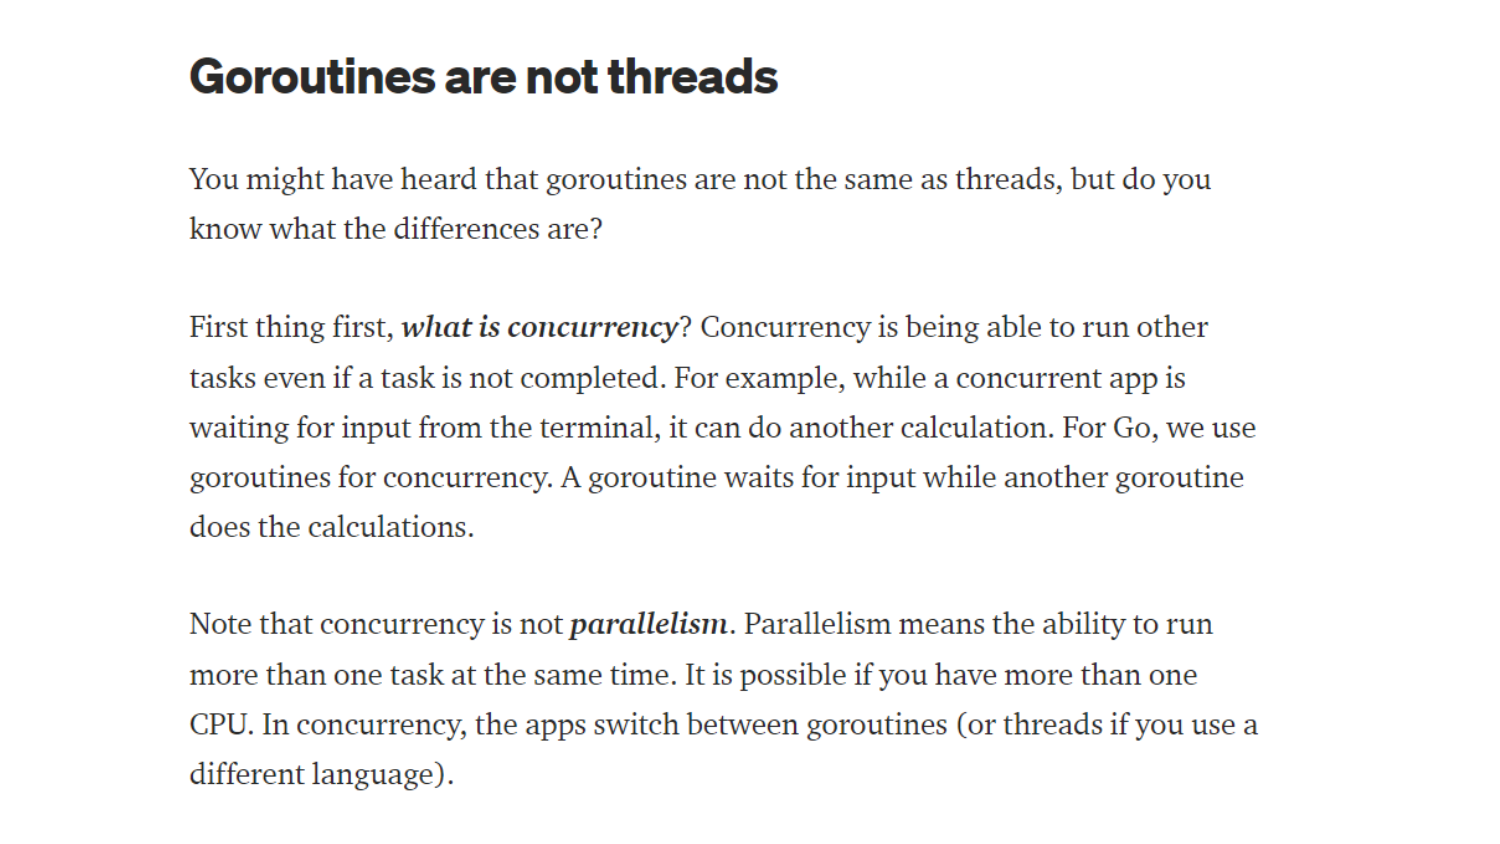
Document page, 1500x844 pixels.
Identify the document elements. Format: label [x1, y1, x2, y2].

picture [124, 24, 1376, 819]
